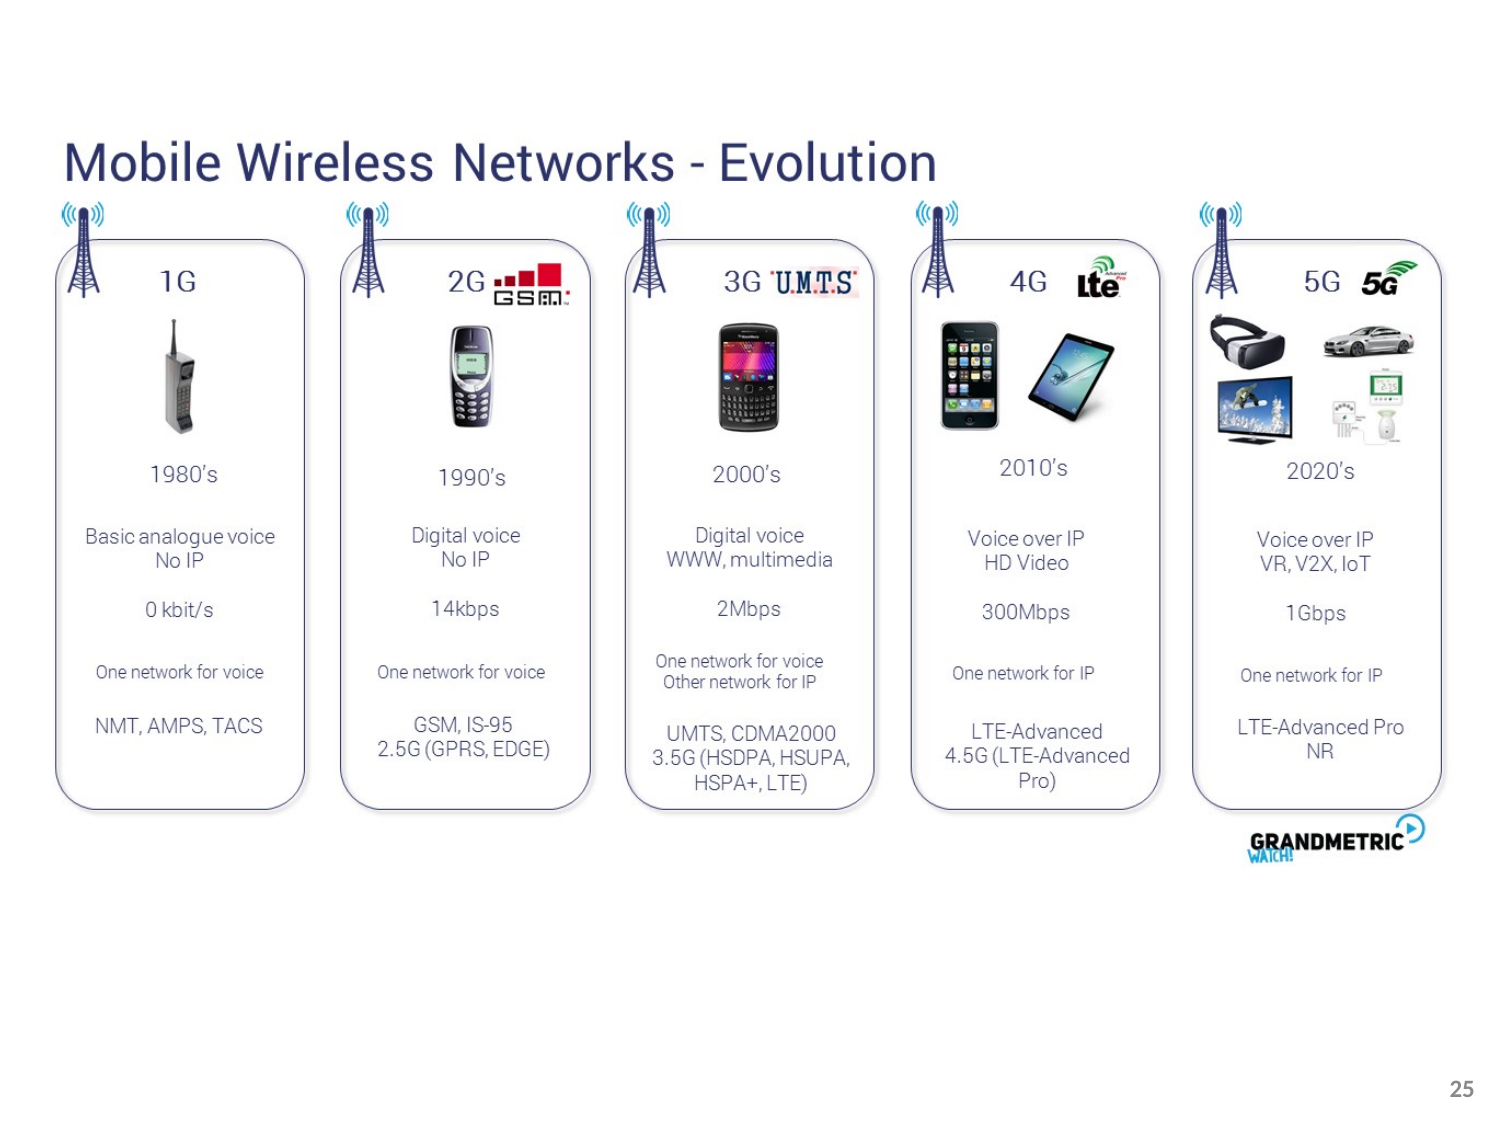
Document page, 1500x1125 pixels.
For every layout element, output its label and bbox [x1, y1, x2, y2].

picture [52, 113, 1454, 902]
